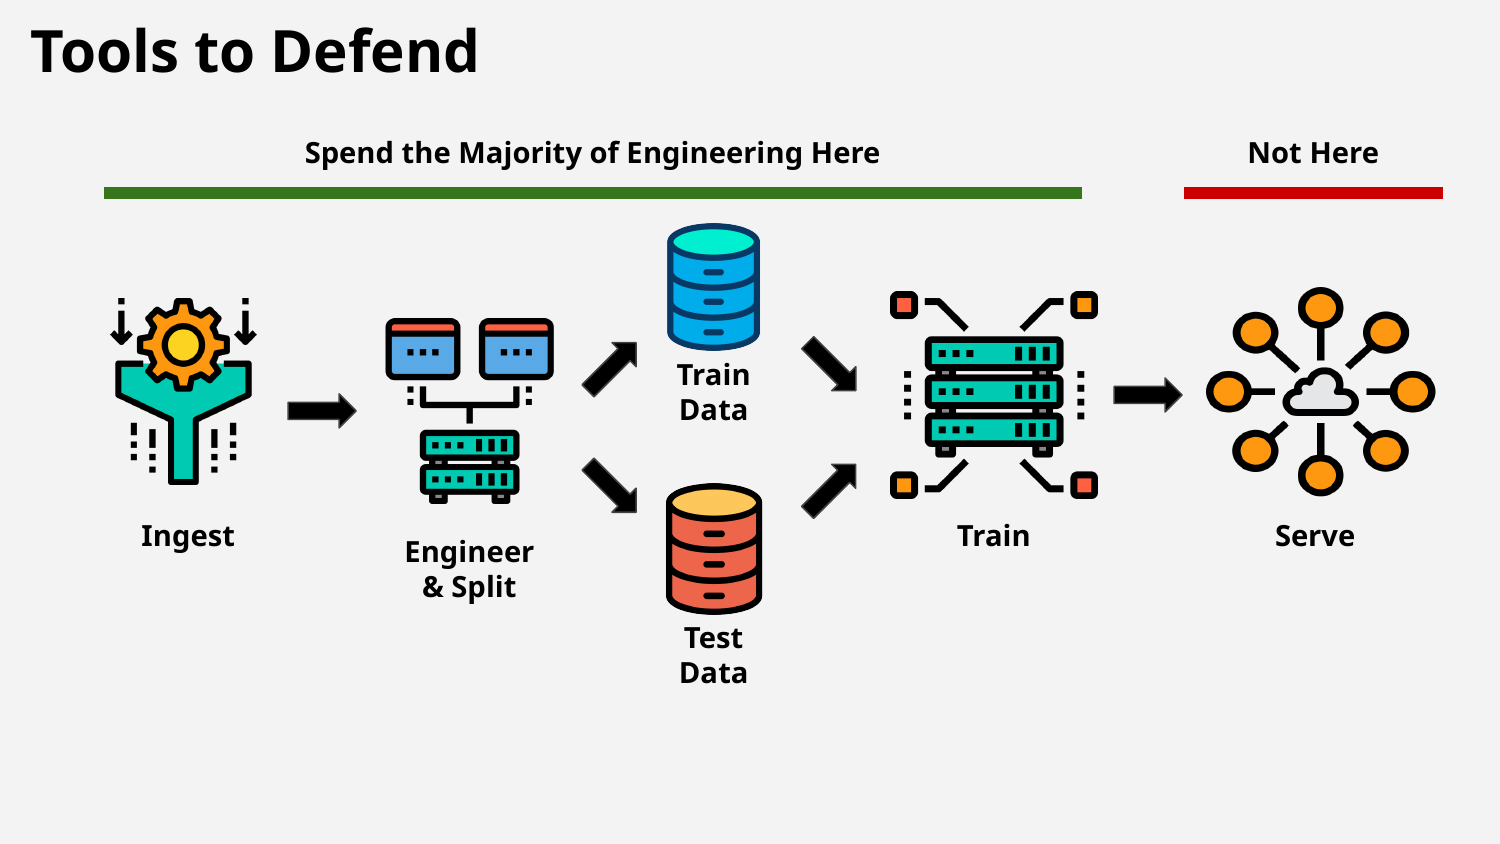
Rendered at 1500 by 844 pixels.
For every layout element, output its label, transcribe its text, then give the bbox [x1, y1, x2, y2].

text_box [90, 223, 1443, 655]
title Tools to Defend [30, 0, 1426, 89]
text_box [103, 119, 1083, 194]
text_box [1183, 119, 1443, 194]
